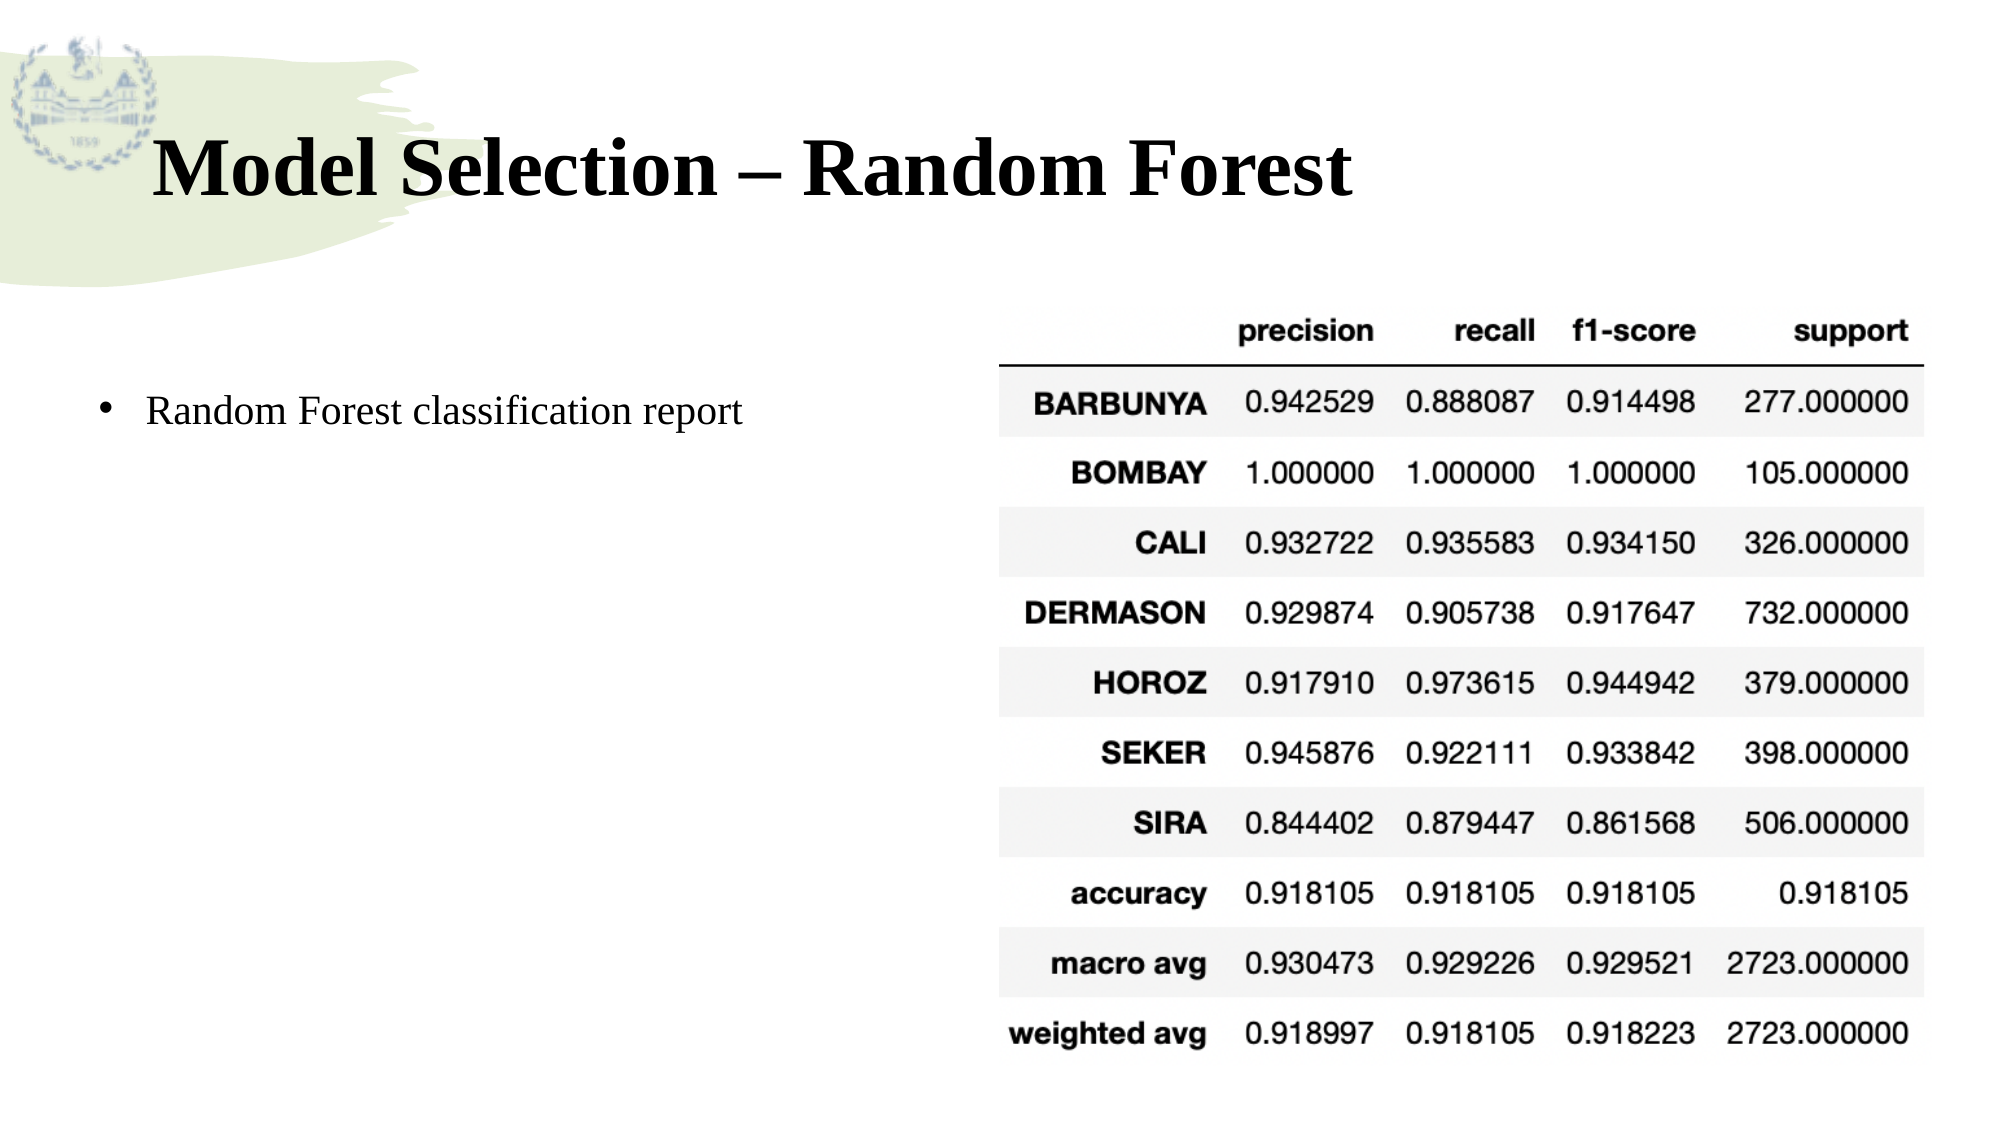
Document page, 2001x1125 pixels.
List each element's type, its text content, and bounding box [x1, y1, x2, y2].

picture [0, 0, 165, 209]
title Model Selection – Random Forest [137, 59, 1863, 278]
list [999, 306, 1932, 1066]
text_box Random Forest classification report [83, 375, 759, 440]
